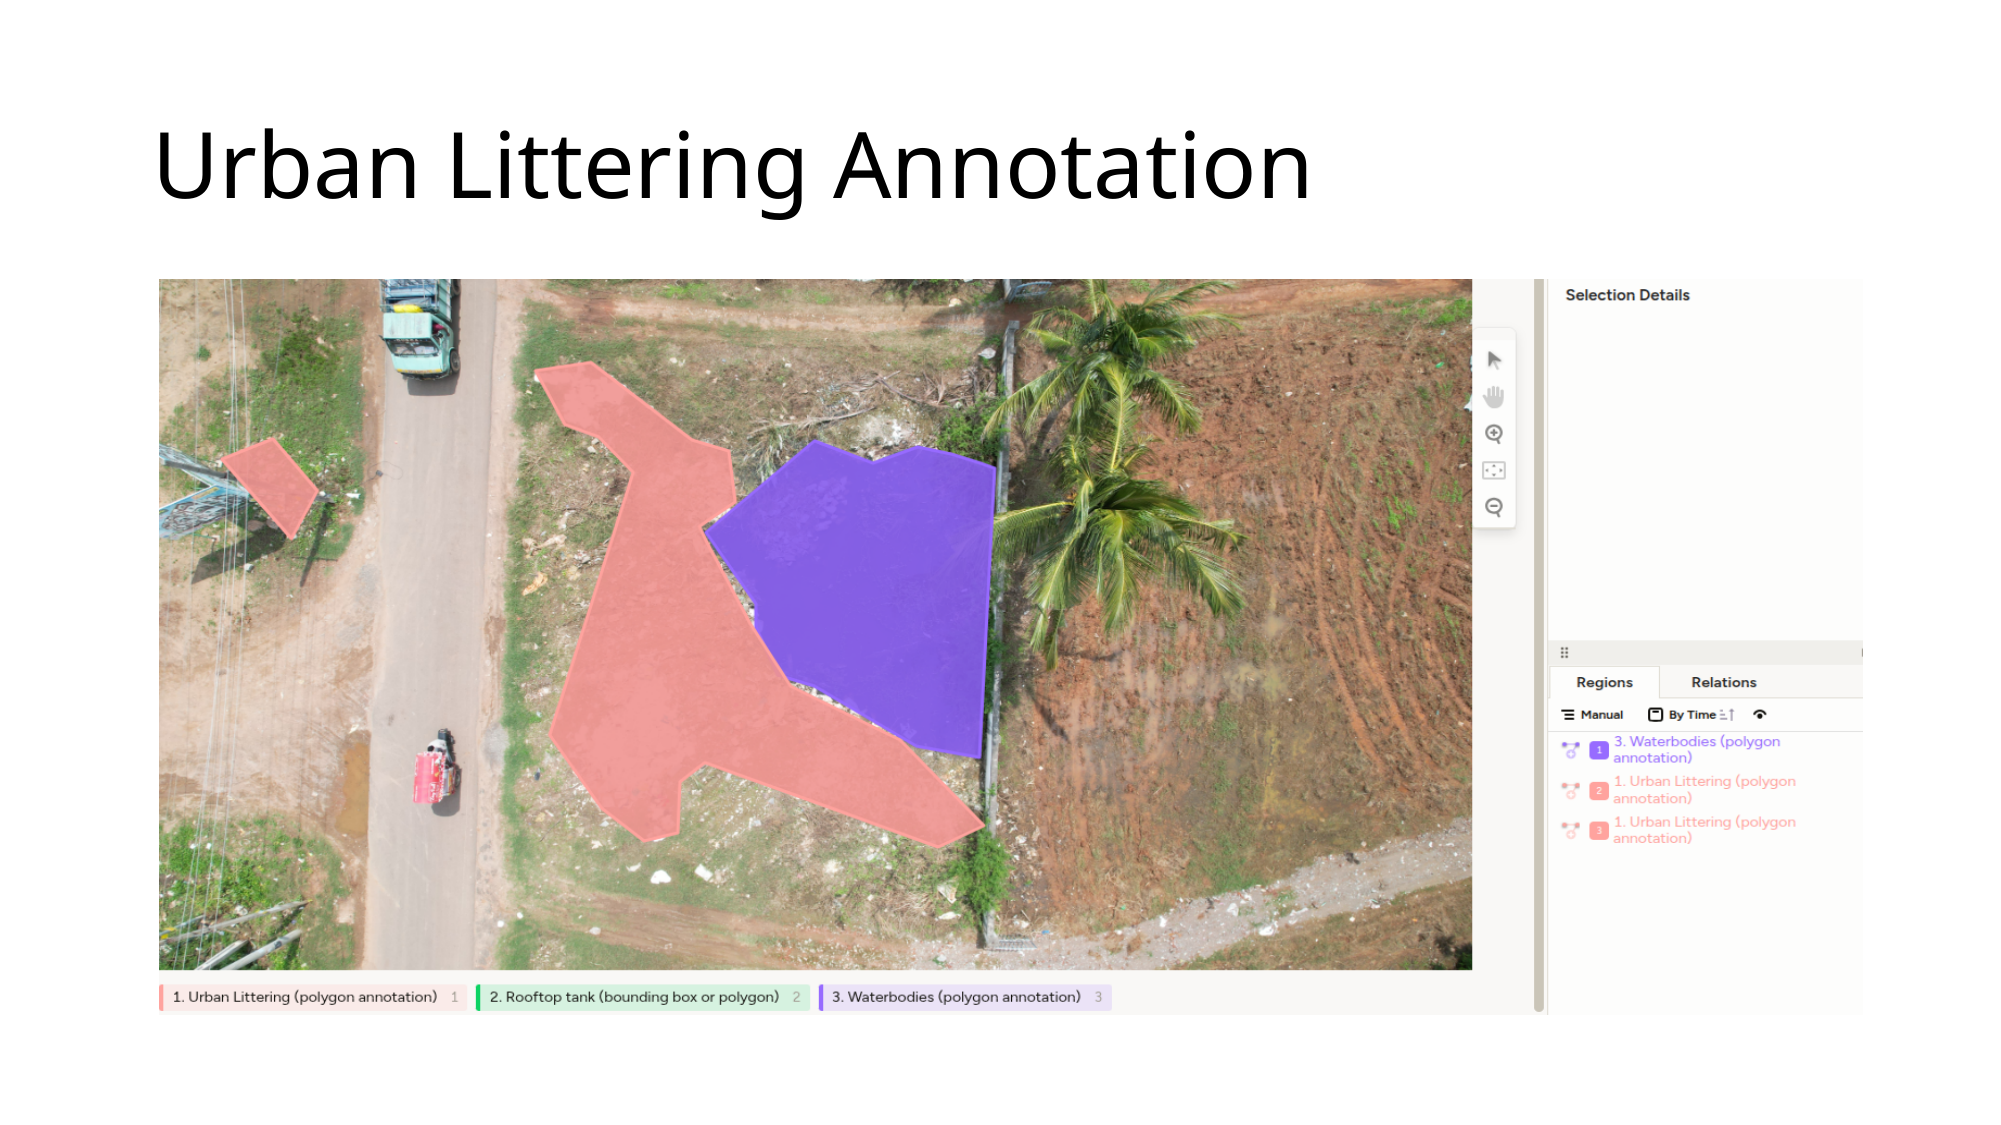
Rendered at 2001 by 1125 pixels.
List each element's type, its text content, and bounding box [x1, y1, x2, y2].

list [158, 278, 1863, 1016]
title Urban Littering Annotation [137, 59, 1863, 278]
